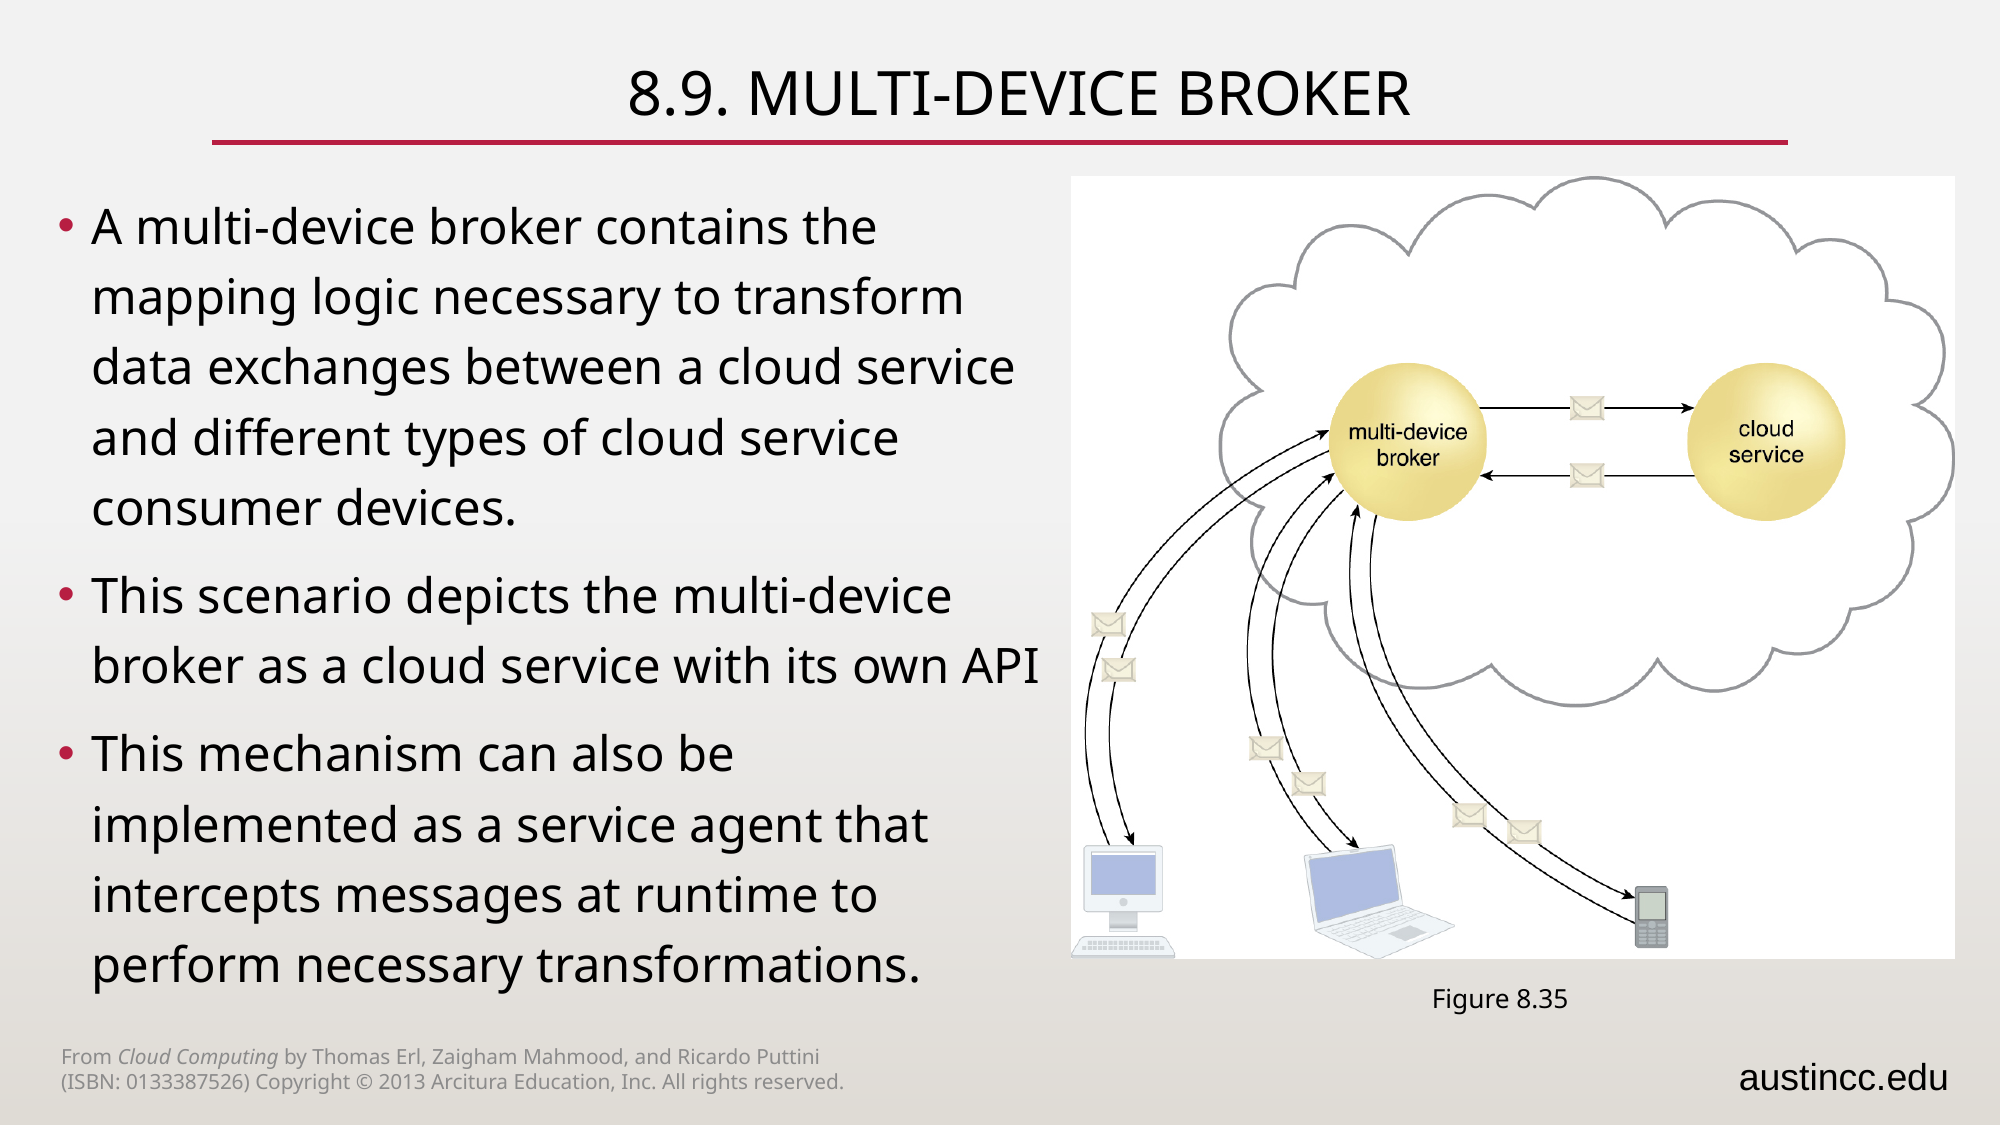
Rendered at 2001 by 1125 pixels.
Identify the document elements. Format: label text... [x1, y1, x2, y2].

picture [1071, 176, 1955, 960]
footer From Cloud Computing by Thomas Erl, Zaigham Mahmood, and Ricardo Puttini (ISBN: 0133387526) Copyright © 2013 Arcitura Education, Inc. All rights reserved. [45, 1043, 1021, 1095]
title 8.9. Multi-Device Broker [232, 54, 1808, 137]
text_box Figure 8.35 [1417, 975, 1635, 1022]
list A multi-device broker contains the mapping logic necessary to transform data exchanges between a cloud service and different types of cloud service consumer devices. This scenario depicts the multi-device broker as a cloud service with its own API This mechanism can also be implemented as a service agent that intercepts messages at runtime to perform necessary transformations. [42, 176, 1072, 1016]
